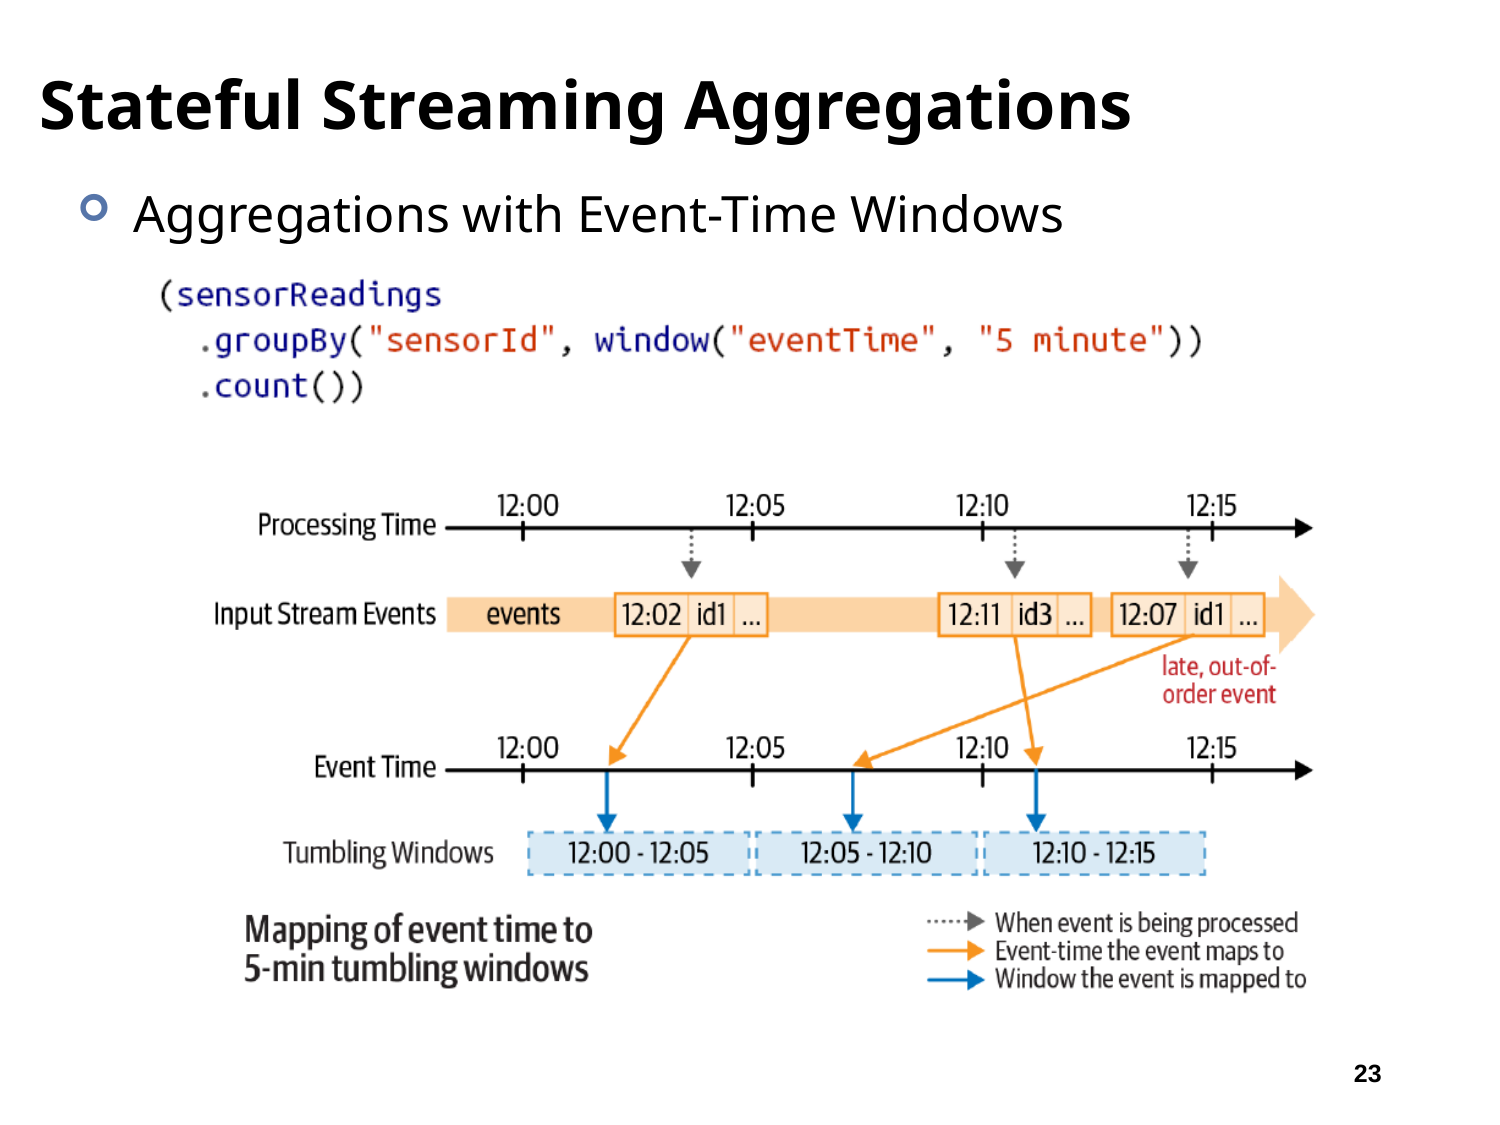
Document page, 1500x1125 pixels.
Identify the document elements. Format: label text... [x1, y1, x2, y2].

list Aggregations with Event-Time Windows [62, 188, 1451, 1013]
slide_number 23 [1059, 1042, 1397, 1103]
title Stateful Streaming Aggregations [24, 18, 1451, 188]
picture [168, 477, 1345, 1013]
picture [137, 275, 1218, 412]
